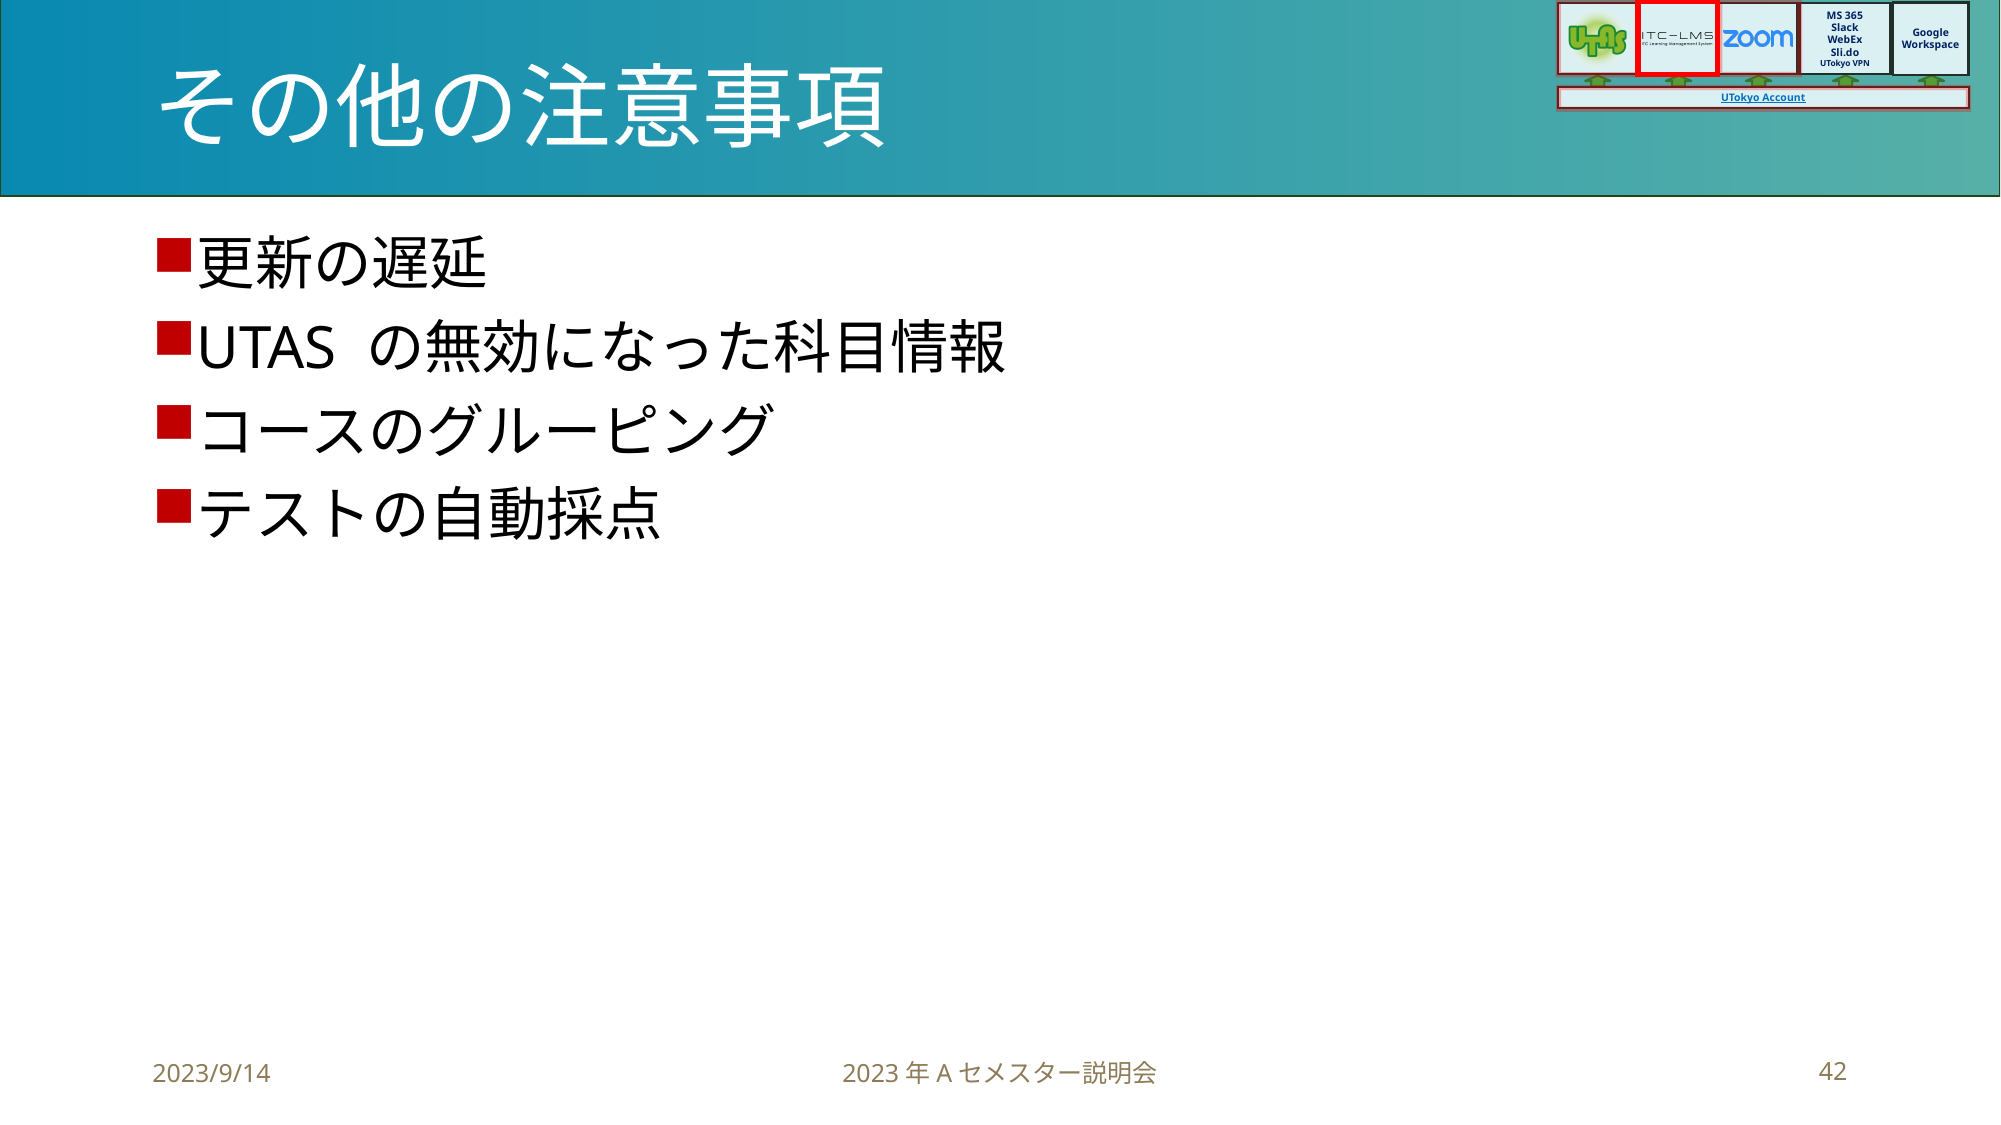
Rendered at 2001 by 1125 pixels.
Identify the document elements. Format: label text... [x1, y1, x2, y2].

footer 2023年Aセメスター説明会 [662, 1042, 1338, 1103]
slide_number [137, 1042, 588, 1103]
title その他の注意事項 [137, 2, 1863, 220]
slide_number 42 [1412, 1042, 1863, 1103]
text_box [1558, 0, 1969, 110]
list 更新の遅延 UTAS の無効になった科目情報 コースのグルーピング テストの自動採点 [137, 226, 1863, 1043]
